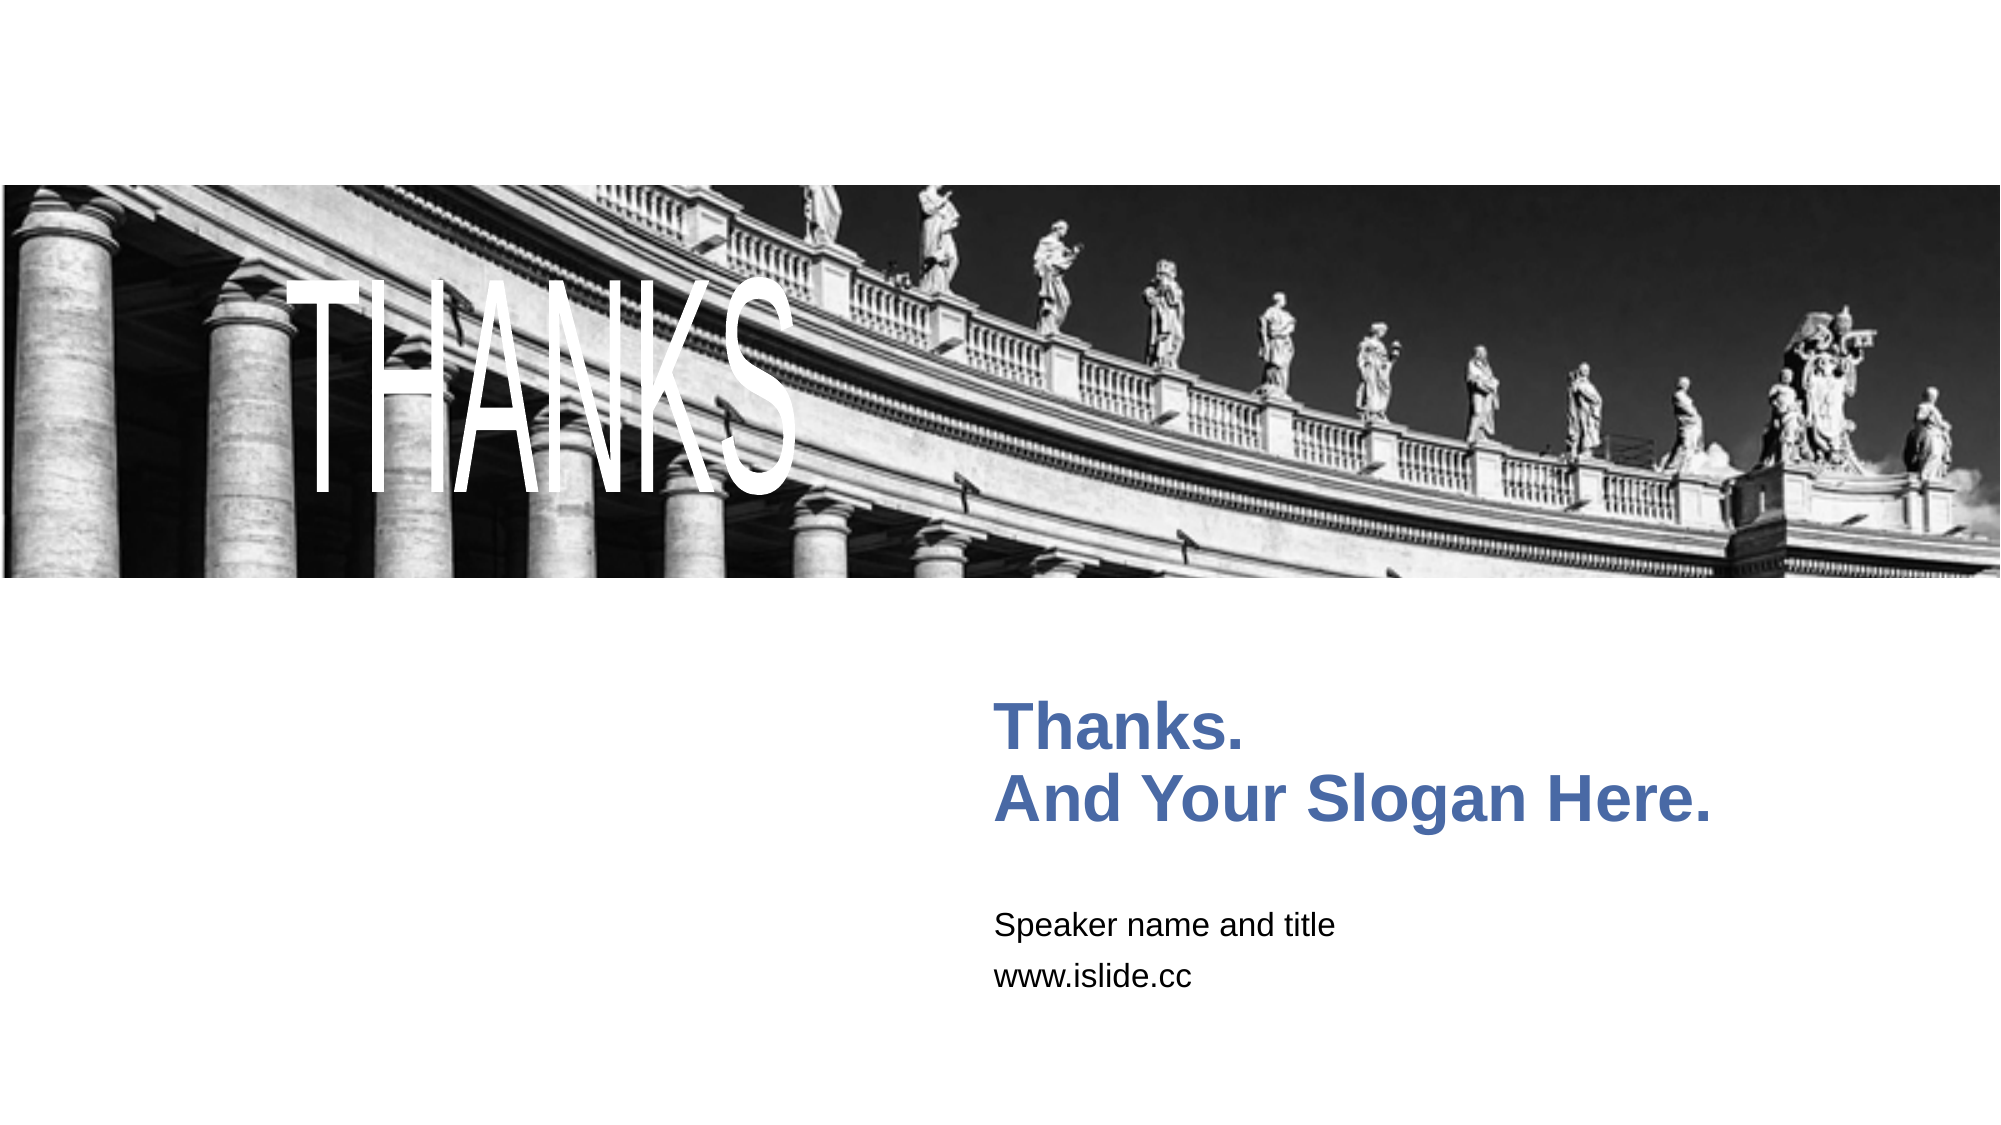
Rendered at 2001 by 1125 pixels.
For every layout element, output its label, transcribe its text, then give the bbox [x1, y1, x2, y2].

title Thanks. And Your Slogan Here. [978, 619, 1869, 844]
list Speaker name and title [978, 900, 1869, 951]
list www.islide.cc [978, 951, 1869, 1003]
picture [0, 185, 2000, 578]
